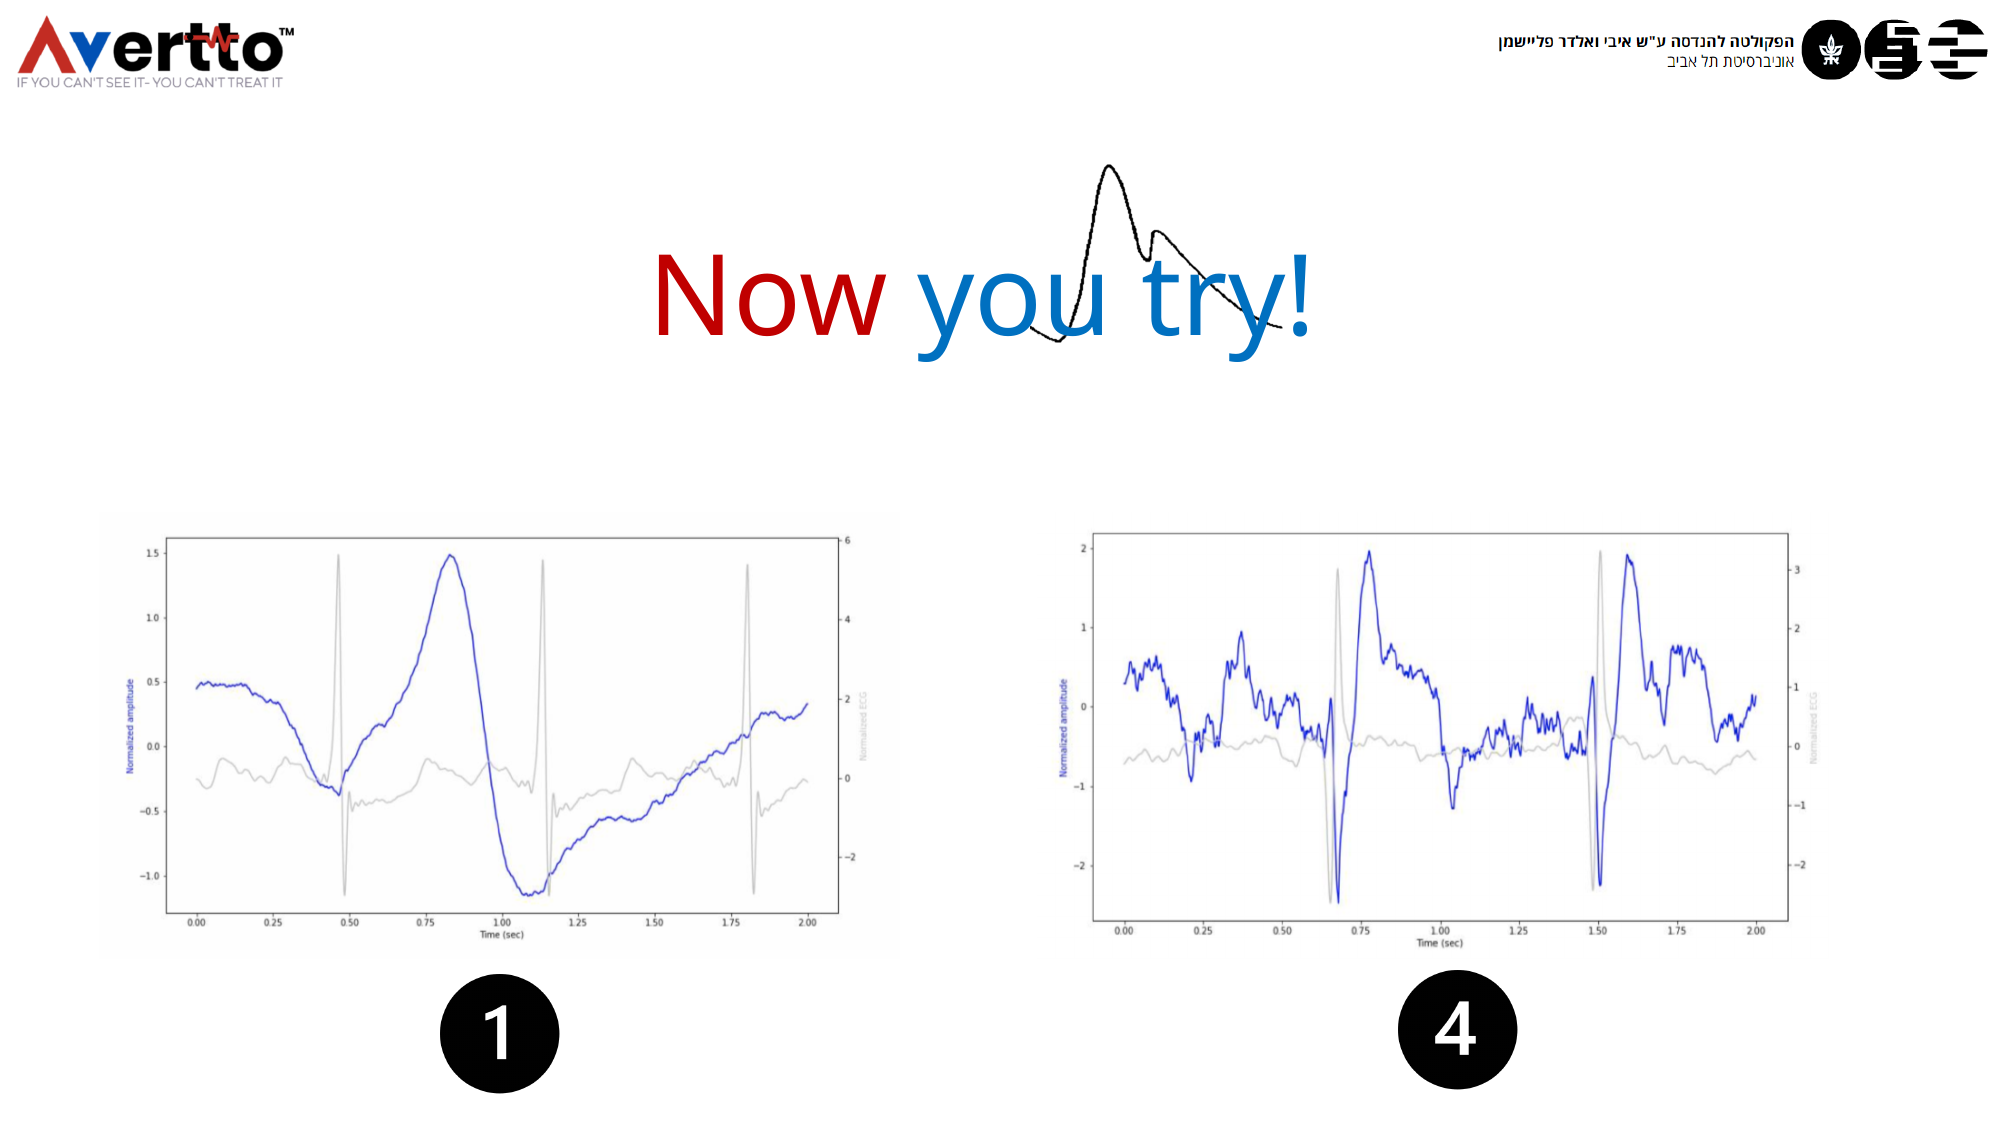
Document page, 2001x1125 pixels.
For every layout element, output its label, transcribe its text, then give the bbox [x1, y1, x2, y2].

picture [6, 0, 304, 100]
picture [1037, 512, 1829, 1105]
picture [1027, 124, 1313, 359]
picture [1492, 12, 1994, 88]
picture [99, 512, 900, 1109]
text_box Now you try! [342, 215, 1622, 366]
